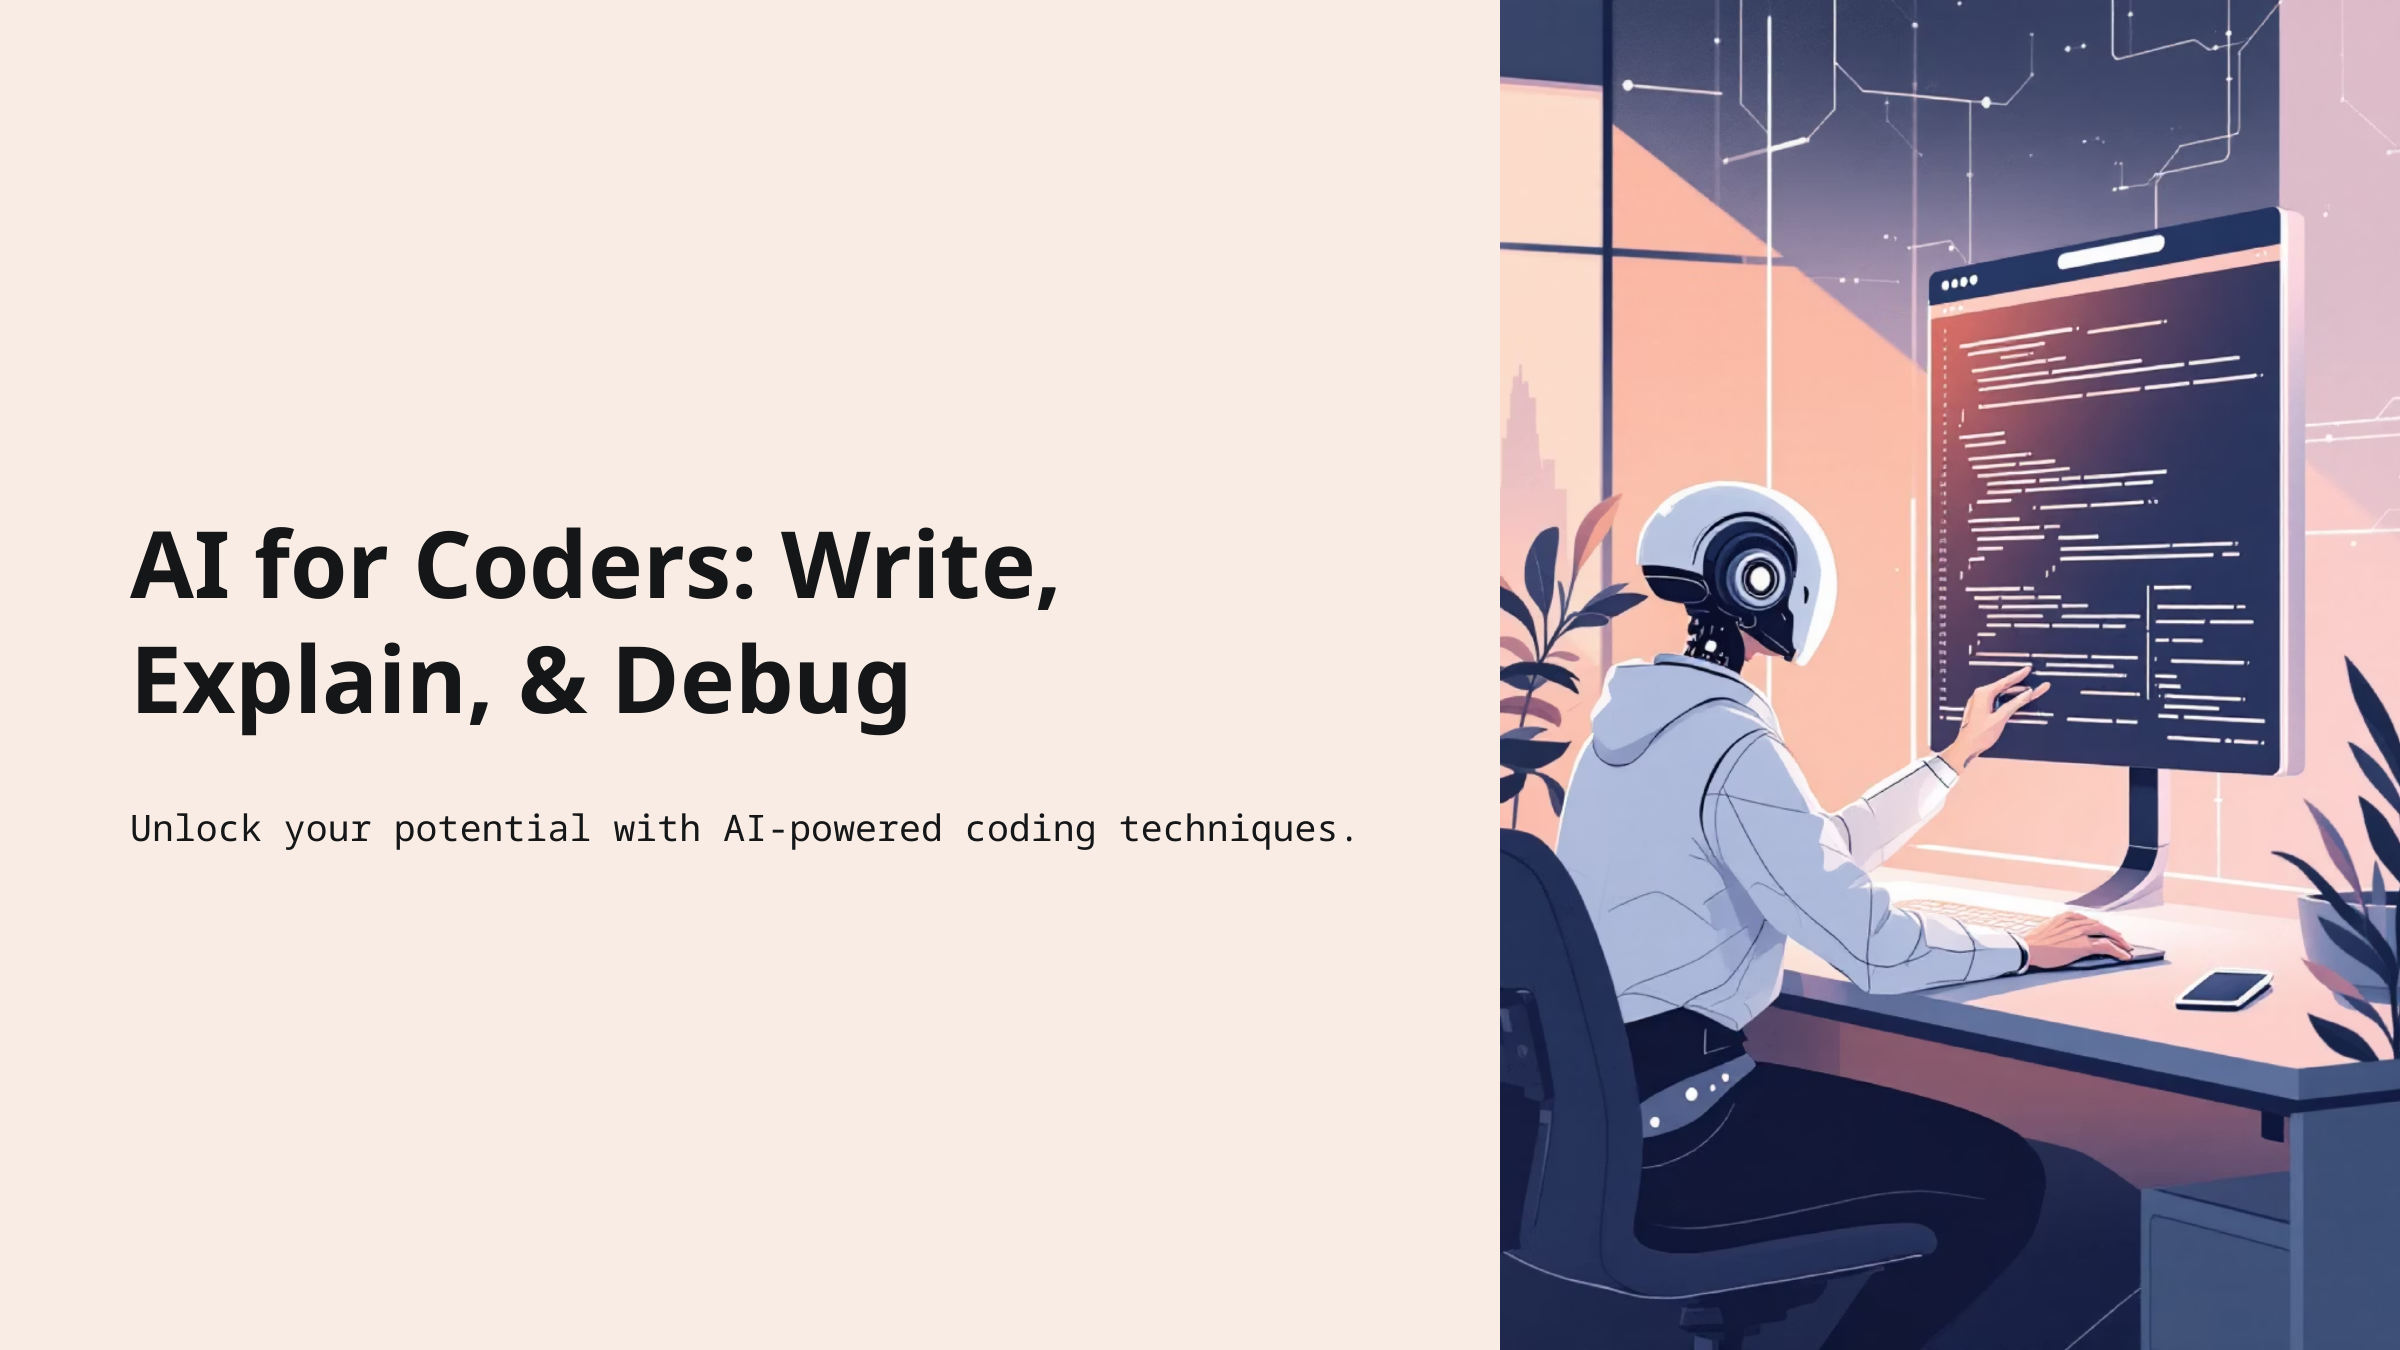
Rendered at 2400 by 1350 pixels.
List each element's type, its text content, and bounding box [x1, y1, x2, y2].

text_box Unlock your potential with AI-powered coding techniques. [130, 789, 1370, 849]
picture [1499, 0, 2400, 1350]
text_box AI for Coders: Write, Explain, & Debug [130, 501, 1370, 734]
